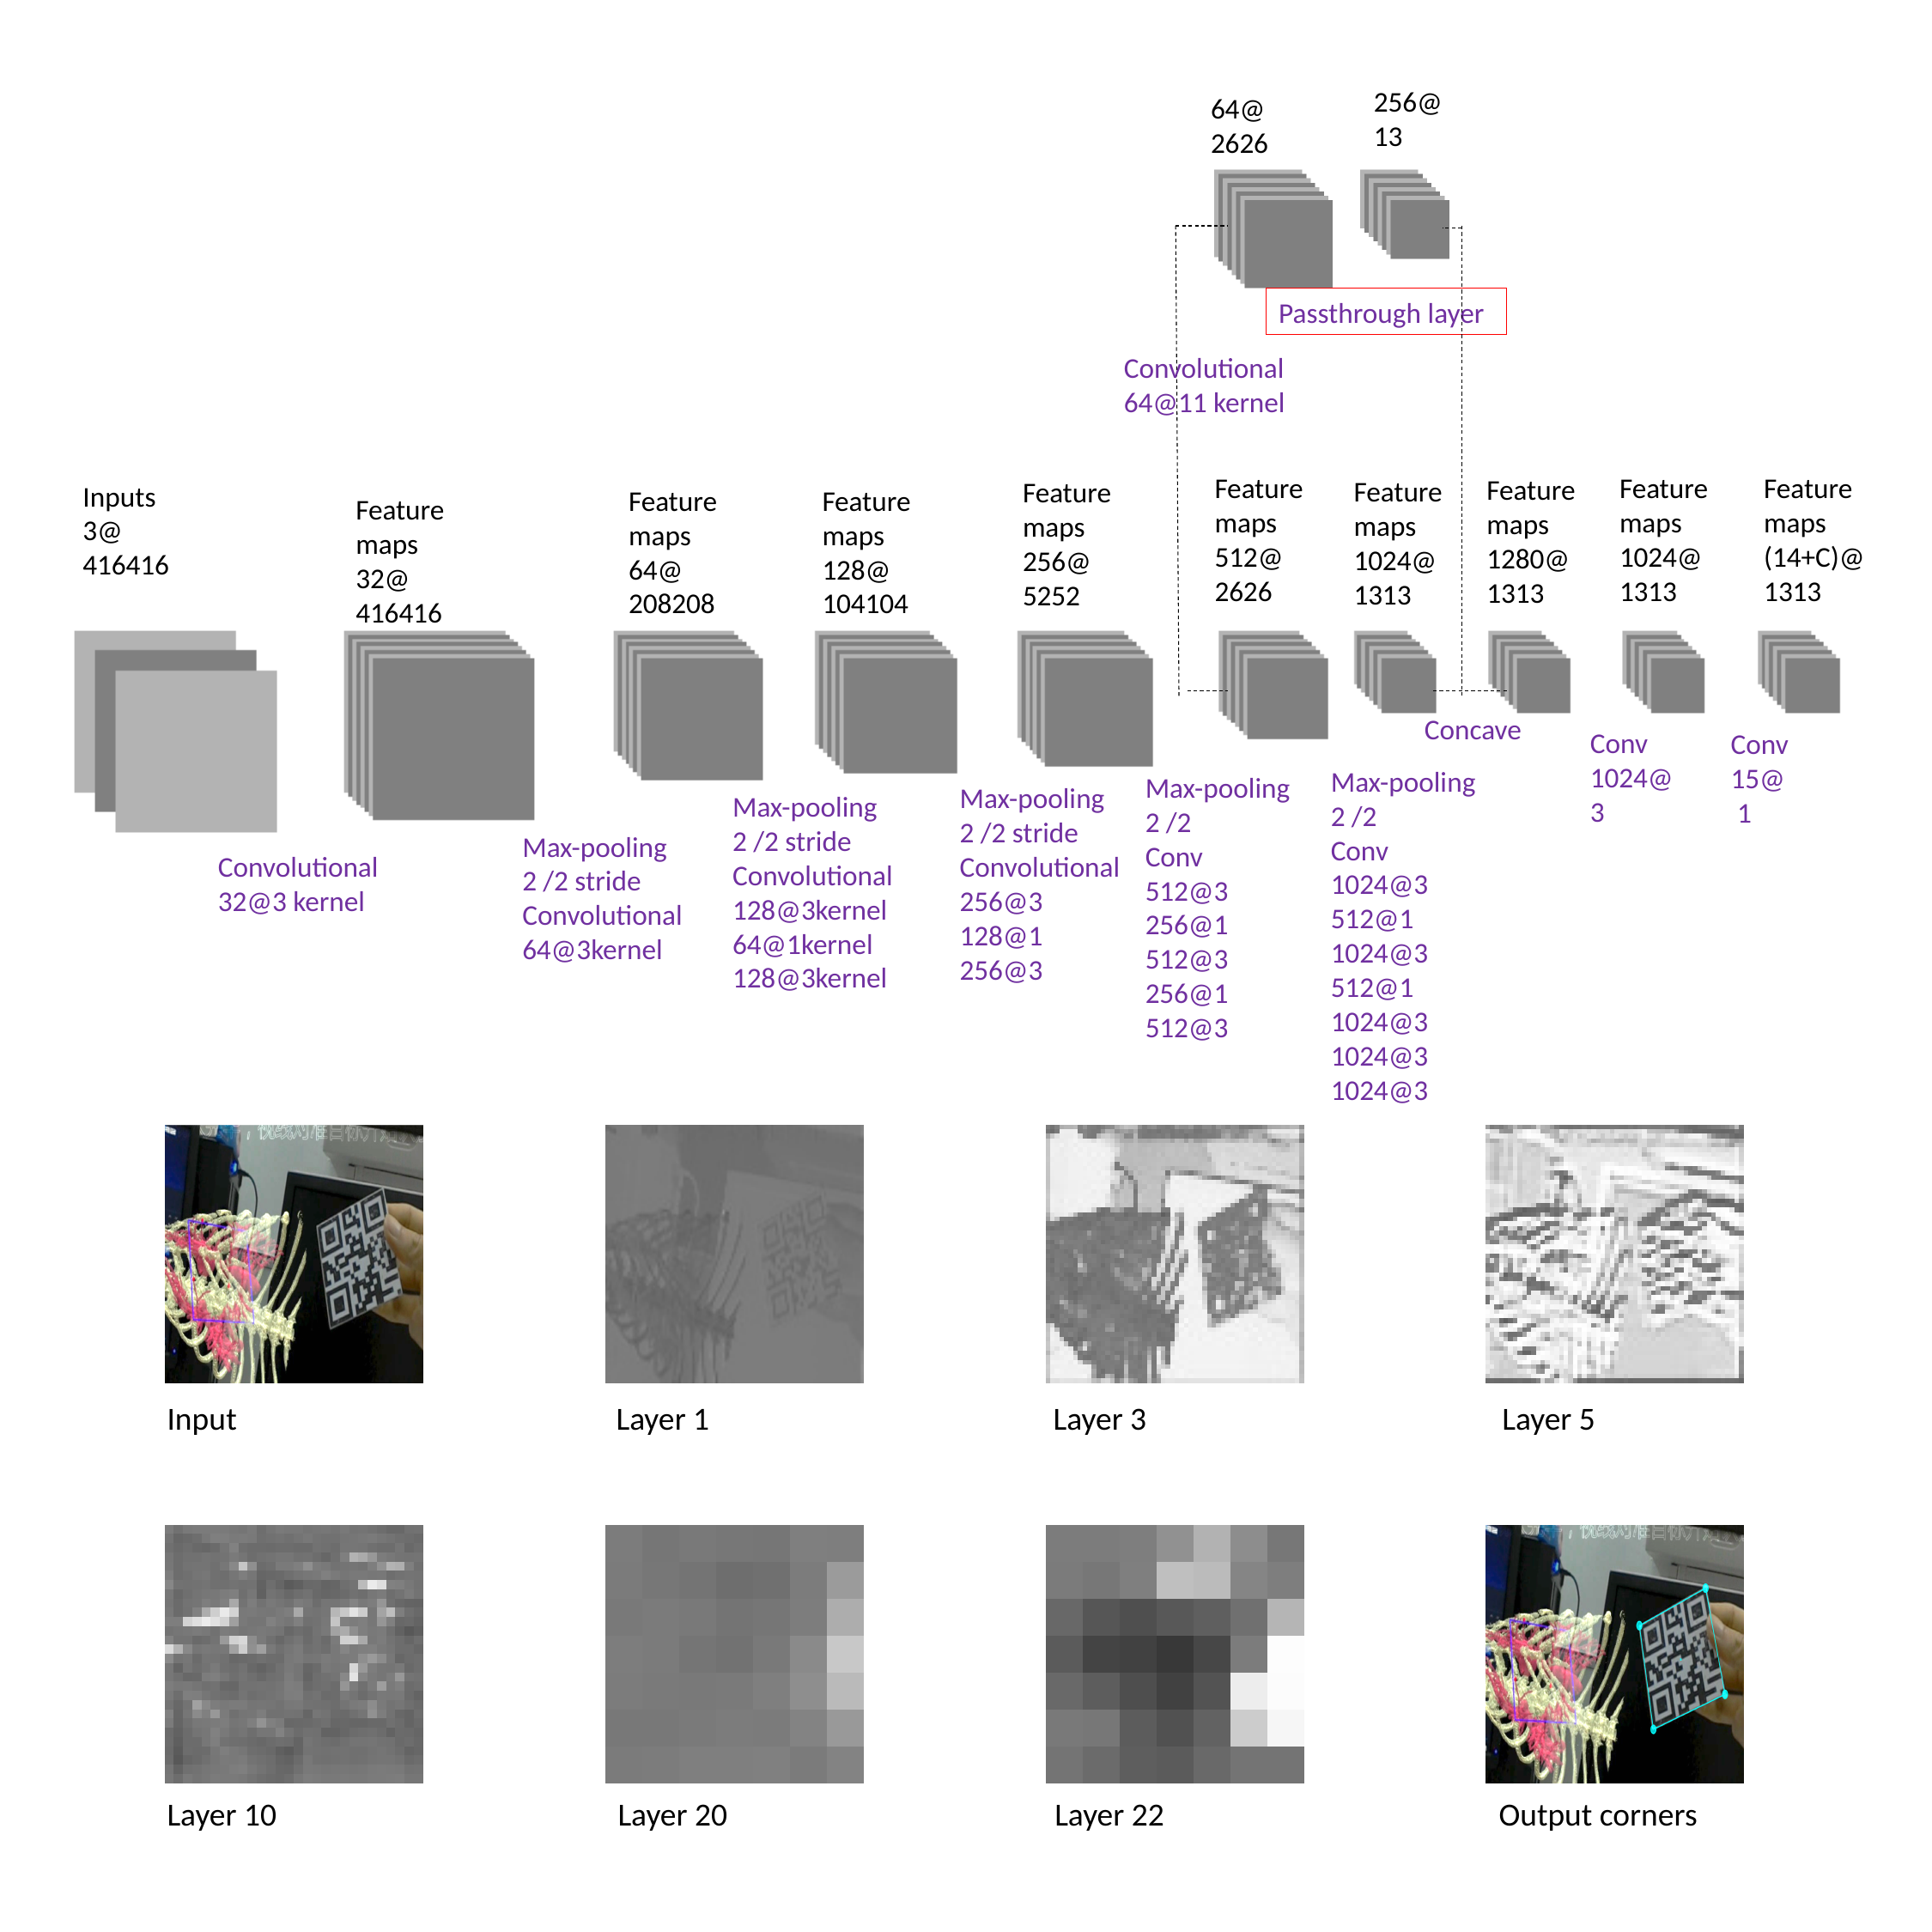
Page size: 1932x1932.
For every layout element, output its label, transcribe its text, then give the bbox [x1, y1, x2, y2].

picture [605, 1125, 864, 1383]
picture [165, 1125, 423, 1383]
text_box Output corners [1485, 1787, 1818, 1838]
picture [165, 1525, 423, 1783]
text_box Layer 22 [1042, 1787, 1374, 1838]
text_box Layer 5 [1489, 1391, 1821, 1443]
picture [1045, 1125, 1304, 1383]
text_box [1176, 76, 1932, 336]
picture [1045, 1525, 1304, 1783]
picture [1485, 1125, 1744, 1383]
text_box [0, 427, 1932, 1097]
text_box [1176, 227, 1180, 696]
picture [605, 1525, 864, 1783]
picture [1485, 1525, 1744, 1783]
text_box Input [154, 1391, 486, 1443]
text_box Layer 10 [154, 1787, 486, 1838]
text_box Layer 3 [1040, 1391, 1372, 1443]
text_box Layer 20 [605, 1787, 937, 1838]
text_box Layer 1 [603, 1391, 935, 1443]
